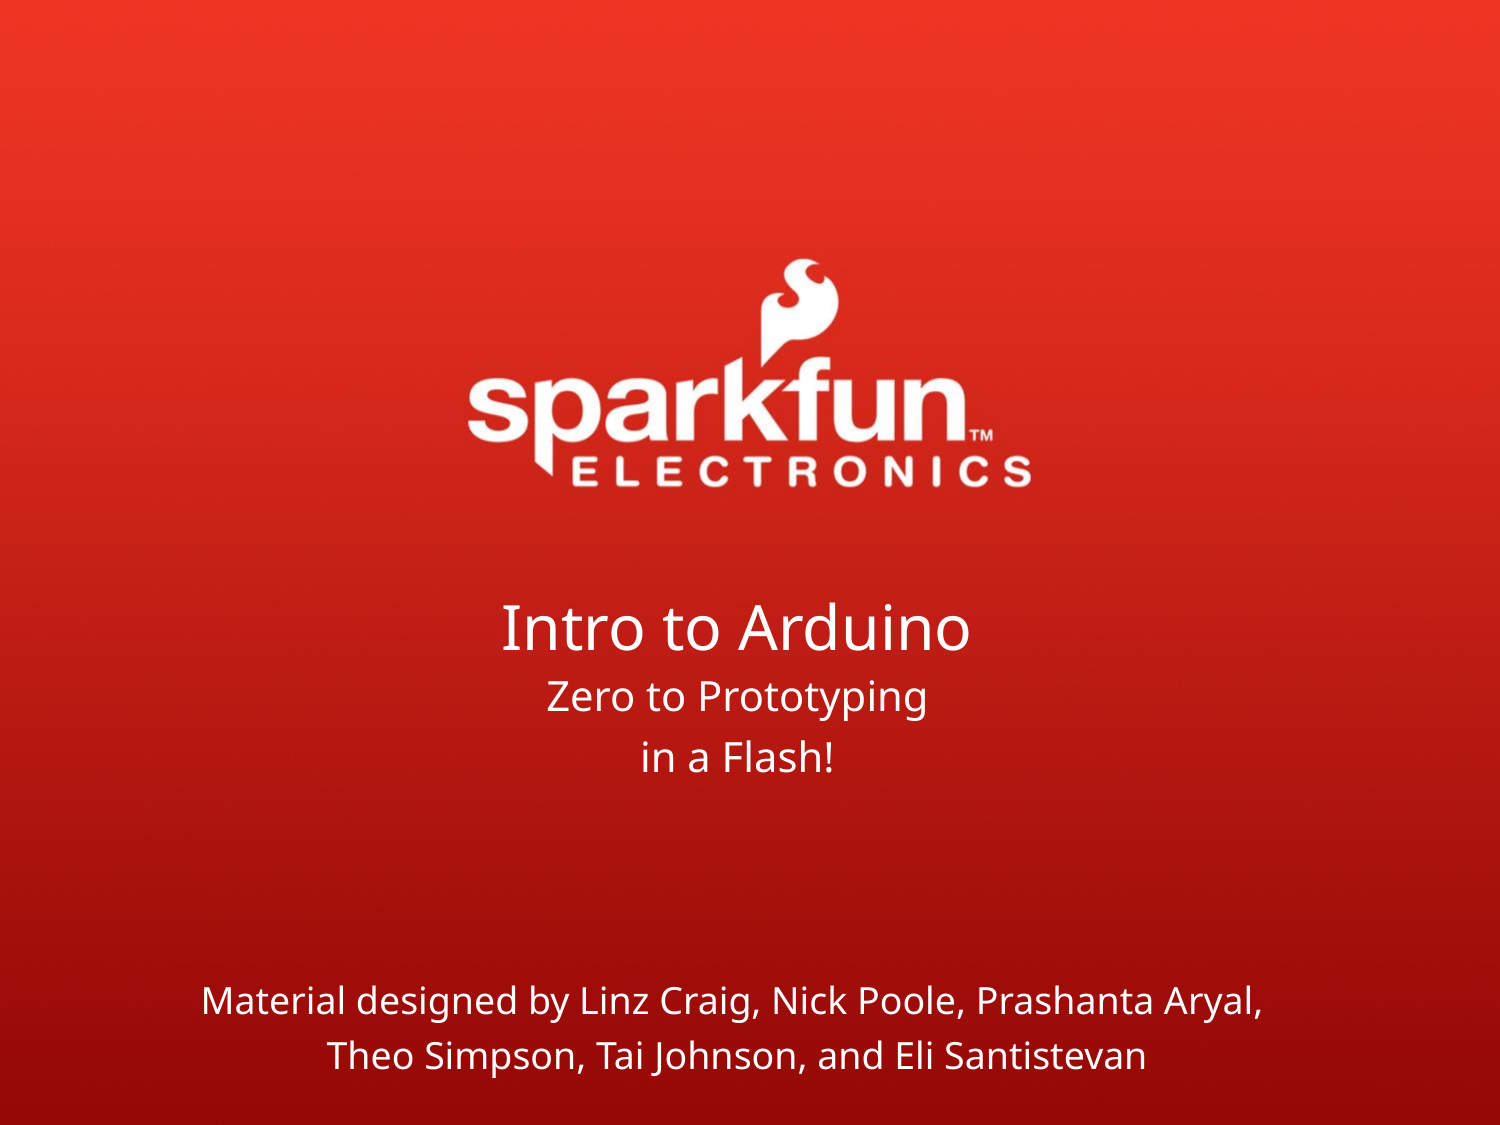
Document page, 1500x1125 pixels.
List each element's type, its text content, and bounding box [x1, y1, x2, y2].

picture [0, 0, 1500, 1125]
title Intro to Arduino [99, 575, 1375, 662]
text_box Material designed by Linz Craig, Nick Poole, Prashanta Aryal, Theo Simpson, Tai Johnson, and Eli Santistevan [99, 968, 1375, 1090]
subtitle Zero to Prototyping in a Flash! [99, 662, 1375, 786]
